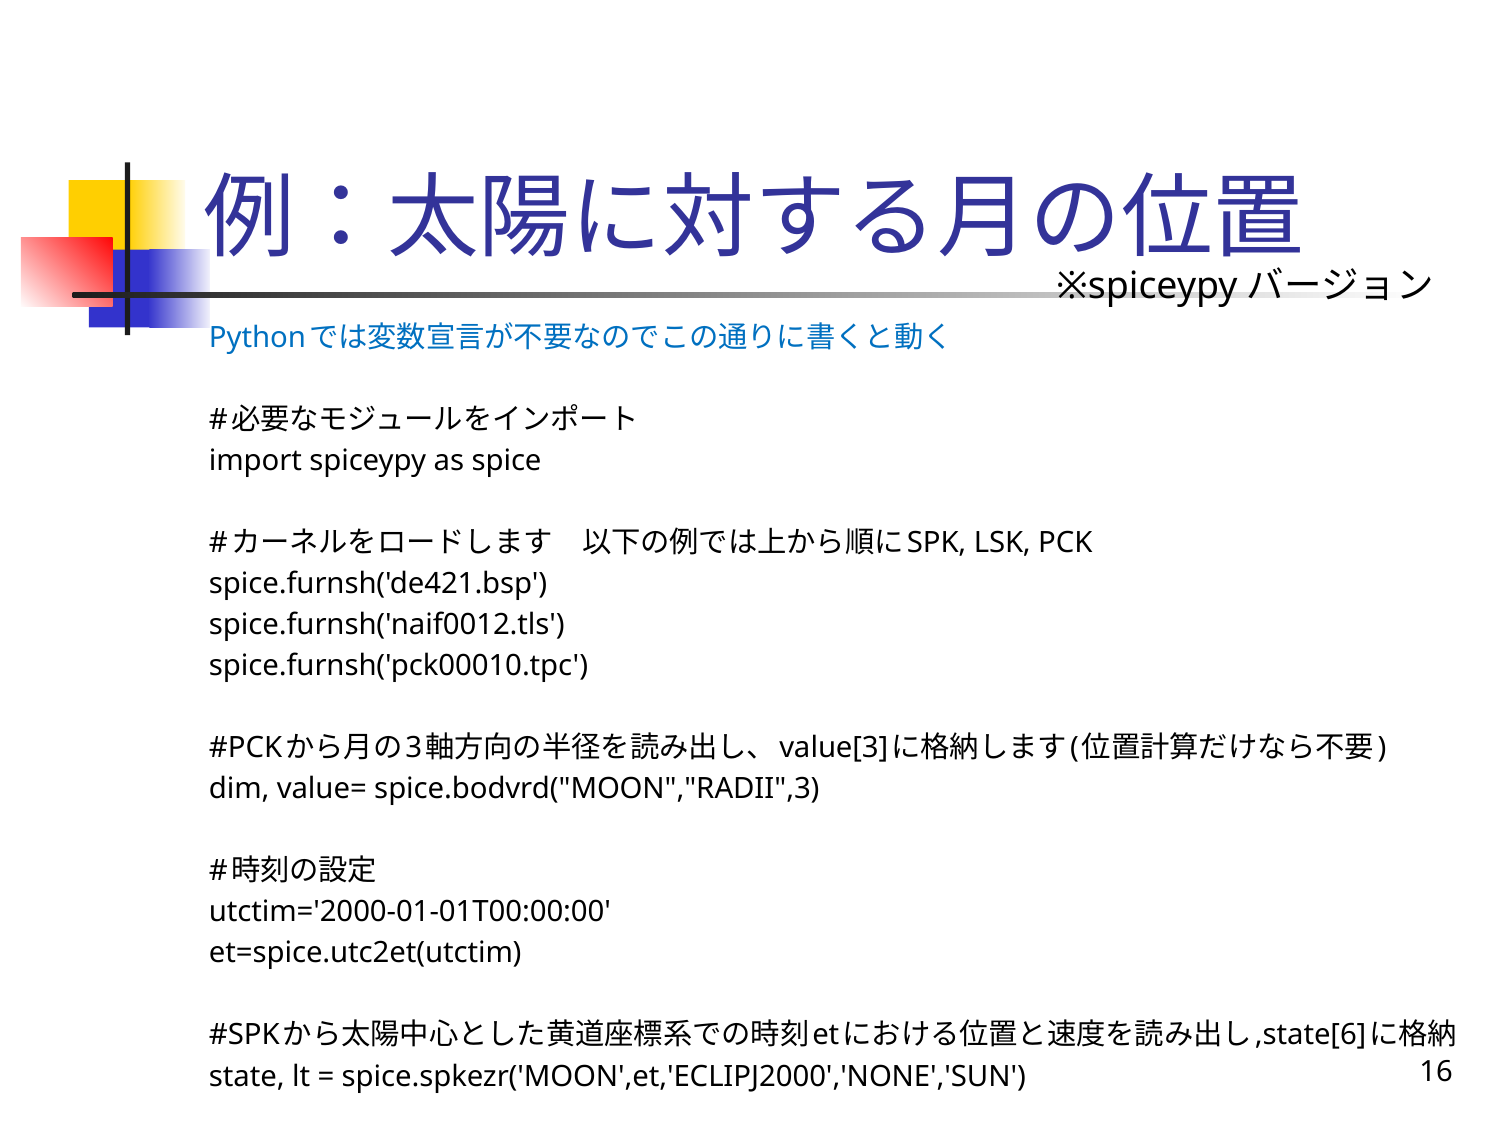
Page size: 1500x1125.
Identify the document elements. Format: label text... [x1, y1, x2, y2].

slide_number 16 [1154, 1023, 1468, 1100]
list Pythonでは変数宣言が不要なのでこの通りに書くと動く #必要なモジュールをインポート import spiceypy as spice #カーネルをロードします 以下の例では上から順にSPK, LSK, PCK spice.furnsh('de421.bsp') spice.furnsh('naif0012.tls') spice.furnsh('pck00010.tpc') #PCKから月の3軸方向の半径を読み出し、value[3]に格納します(位置計算だけなら不要) dim, value= spice.bodvrd("MOON","RADII",3) #時刻の設定 utctim='2000-01-01T00:00:00' et=spice.utc2et(utctim) #SPKから太陽中心とした黄道座標系での時刻etにおける位置と速度を読み出し,state[6]に格納 state, lt = spice.spkezr('MOON',et,'ECLIPJ2000','NONE','SUN') [193, 310, 1500, 1125]
title 例：太陽に対する月の位置 [188, 35, 1468, 275]
text_box ※spiceypyバージョン [1041, 254, 1449, 314]
